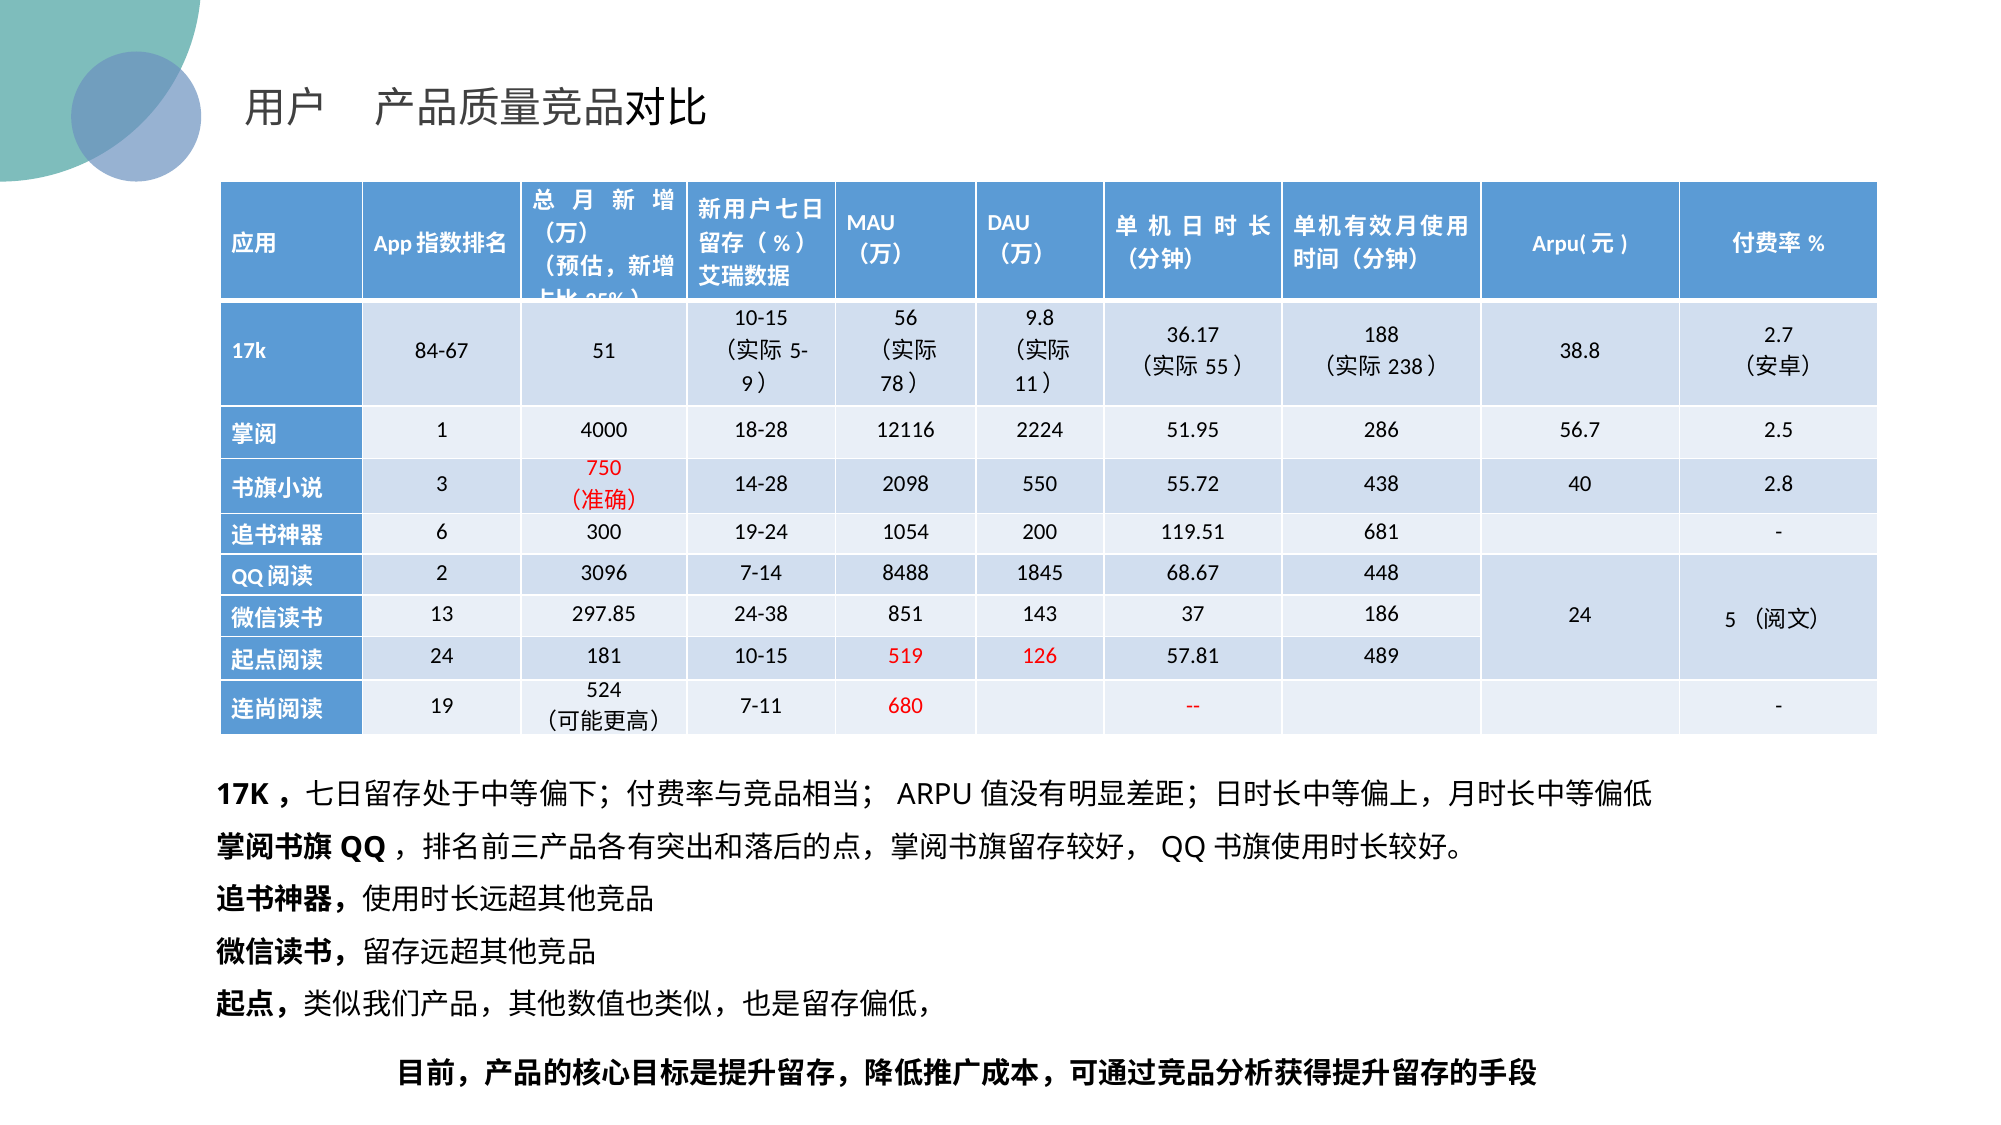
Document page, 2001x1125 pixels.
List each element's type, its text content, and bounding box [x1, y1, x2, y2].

table_cell 24 [1482, 555, 1679, 679]
table_header 单机有效月使用时间（分钟） [1283, 182, 1480, 298]
table_cell 4000 [522, 407, 686, 458]
table_cell 7-11 [688, 681, 835, 734]
table_cell 119.51 [1105, 514, 1281, 553]
table_header DAU（万） [977, 182, 1103, 298]
table_cell 56.7 [1482, 407, 1679, 458]
table_cell -- [1105, 681, 1281, 734]
table_cell 2.5 [1680, 407, 1877, 458]
table_cell 1 [363, 407, 520, 458]
text_box [70, 50, 203, 183]
text_box 目前，产品的核心目标是提升留存，降低推广成本，可通过竞品分析获得提升留存的手段 [382, 1046, 1717, 1097]
table_cell [1482, 514, 1679, 553]
table_cell 12116 [836, 407, 975, 458]
table_cell 84-67 [363, 303, 520, 405]
table_header MAU（万） [836, 182, 975, 298]
table_cell 3096 [522, 555, 686, 594]
table_cell 8488 [836, 555, 975, 594]
table_header 新用户七日留存（%） 艾瑞数据 [688, 182, 835, 298]
table_cell 2.8 [1680, 459, 1877, 513]
table_header 应用 [221, 182, 362, 298]
table_cell 524 （可能更高） [522, 681, 686, 734]
table_cell 24-38 [688, 596, 835, 636]
table_cell 18-28 [688, 407, 835, 458]
table_cell 微信读书 [221, 596, 362, 636]
table_cell 1054 [836, 514, 975, 553]
table_cell 1845 [977, 555, 1103, 594]
table_cell 680 [836, 681, 975, 734]
table_cell QQ阅读 [221, 555, 362, 594]
table_cell 851 [836, 596, 975, 636]
table_cell 14-28 [688, 459, 835, 513]
table_cell 297.85 [522, 596, 686, 636]
table_cell 掌阅 [221, 407, 362, 458]
table_cell 2224 [977, 407, 1103, 458]
table_cell 17k [221, 303, 362, 405]
table_cell - [1680, 681, 1877, 734]
table_cell 5（阅文） [1680, 555, 1877, 679]
table_cell 489 [1283, 637, 1480, 679]
table_cell 68.67 [1105, 555, 1281, 594]
table_cell 681 [1283, 514, 1480, 553]
table_cell 10-15 [688, 637, 835, 679]
table_cell 188 （实际238） [1283, 303, 1480, 405]
table_cell 143 [977, 596, 1103, 636]
table_cell 7-14 [688, 555, 835, 594]
table_cell 51.95 [1105, 407, 1281, 458]
text_box 17K，七日留存处于中等偏下；付费率与竞品相当；ARPU值没有明显差距；日时长中等偏上，月时长中等偏低 掌阅书旗QQ，排名前三产品各有突出和落后的点，掌阅书旗留存较好，QQ书旗使用时长较好。 追书神器，使用时长远超其他竞品 微信读书，留存远超其他竞品 起点，类似我们产品，其他数值也类似，也是留存偏低， [201, 750, 1850, 1028]
table_cell [1283, 681, 1480, 734]
table_cell 书旗小说 [221, 459, 362, 513]
table_cell 56 （实际78） [836, 303, 975, 405]
table_cell 200 [977, 514, 1103, 553]
table_cell 3 [363, 459, 520, 513]
table_cell 37 [1105, 596, 1281, 636]
table_cell 40 [1482, 459, 1679, 513]
table_cell 38.8 [1482, 303, 1679, 405]
table_header 单机日时长（分钟） [1105, 182, 1281, 298]
table_cell 550 [977, 459, 1103, 513]
table_cell 13 [363, 596, 520, 636]
table_cell 6 [363, 514, 520, 553]
table_cell 连尚阅读 [221, 681, 362, 734]
table_cell 10-15 （实际5-9） [688, 303, 835, 405]
table_cell 300 [522, 514, 686, 553]
table_cell 2 [363, 555, 520, 594]
table_cell 36.17 （实际55） [1105, 303, 1281, 405]
table_header Arpu(元) [1482, 182, 1679, 298]
table_cell - [1680, 514, 1877, 553]
table_cell 19-24 [688, 514, 835, 553]
table_cell 750 （准确） [522, 459, 686, 513]
table_cell 2.7 （安卓） [1680, 303, 1877, 405]
table_cell 追书神器 [221, 514, 362, 553]
table_cell [977, 681, 1103, 734]
table_cell 起点阅读 [221, 637, 362, 679]
table_cell 51 [522, 303, 686, 405]
table_cell 438 [1283, 459, 1480, 513]
table_cell 126 [977, 637, 1103, 679]
table_cell 55.72 [1105, 459, 1281, 513]
table_header 总月新增（万） （预估，新增占比35%） [522, 182, 686, 298]
table_cell [1482, 681, 1679, 734]
table_cell 186 [1283, 596, 1480, 636]
table_header 付费率% [1680, 182, 1877, 298]
table_cell 286 [1283, 407, 1480, 458]
table_header App指数排名 [363, 182, 520, 298]
table_cell 2098 [836, 459, 975, 513]
text_box 用户 产品质量竞品对比 [230, 73, 724, 139]
table_cell 24 [363, 637, 520, 679]
text_box [0, 0, 202, 183]
table_cell 57.81 [1105, 637, 1281, 679]
table_cell 448 [1283, 555, 1480, 594]
table_cell 181 [522, 637, 686, 679]
table_cell 9.8 （实际11） [977, 303, 1103, 405]
table_cell 519 [836, 637, 975, 679]
table_cell 19 [363, 681, 520, 734]
